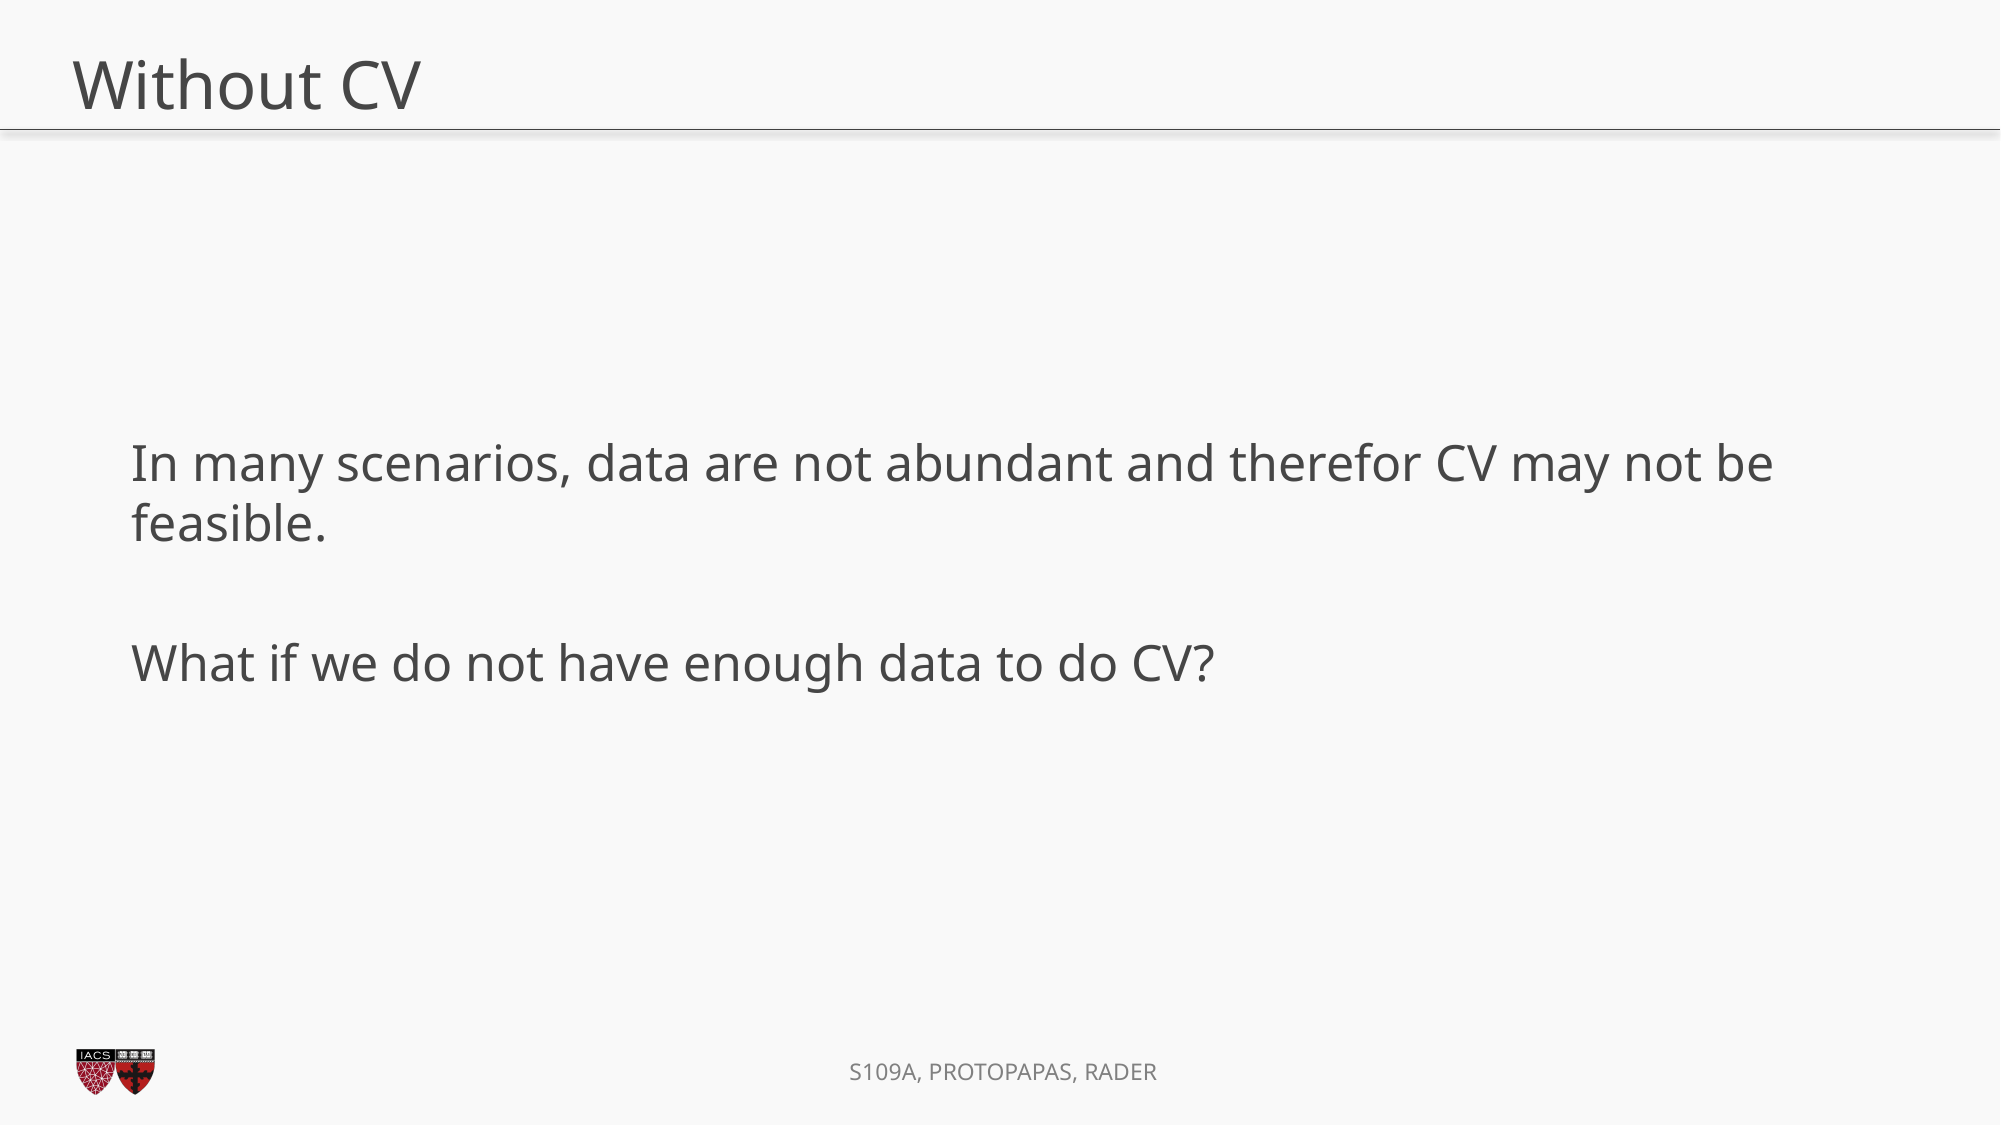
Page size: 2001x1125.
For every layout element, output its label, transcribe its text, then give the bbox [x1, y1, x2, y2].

list In many scenarios, data are not abundant and therefor CV may not be feasible. What if we do not have enough data to do CV? [116, 424, 1811, 771]
title Without CV [57, 35, 1943, 162]
picture [75, 1049, 155, 1095]
